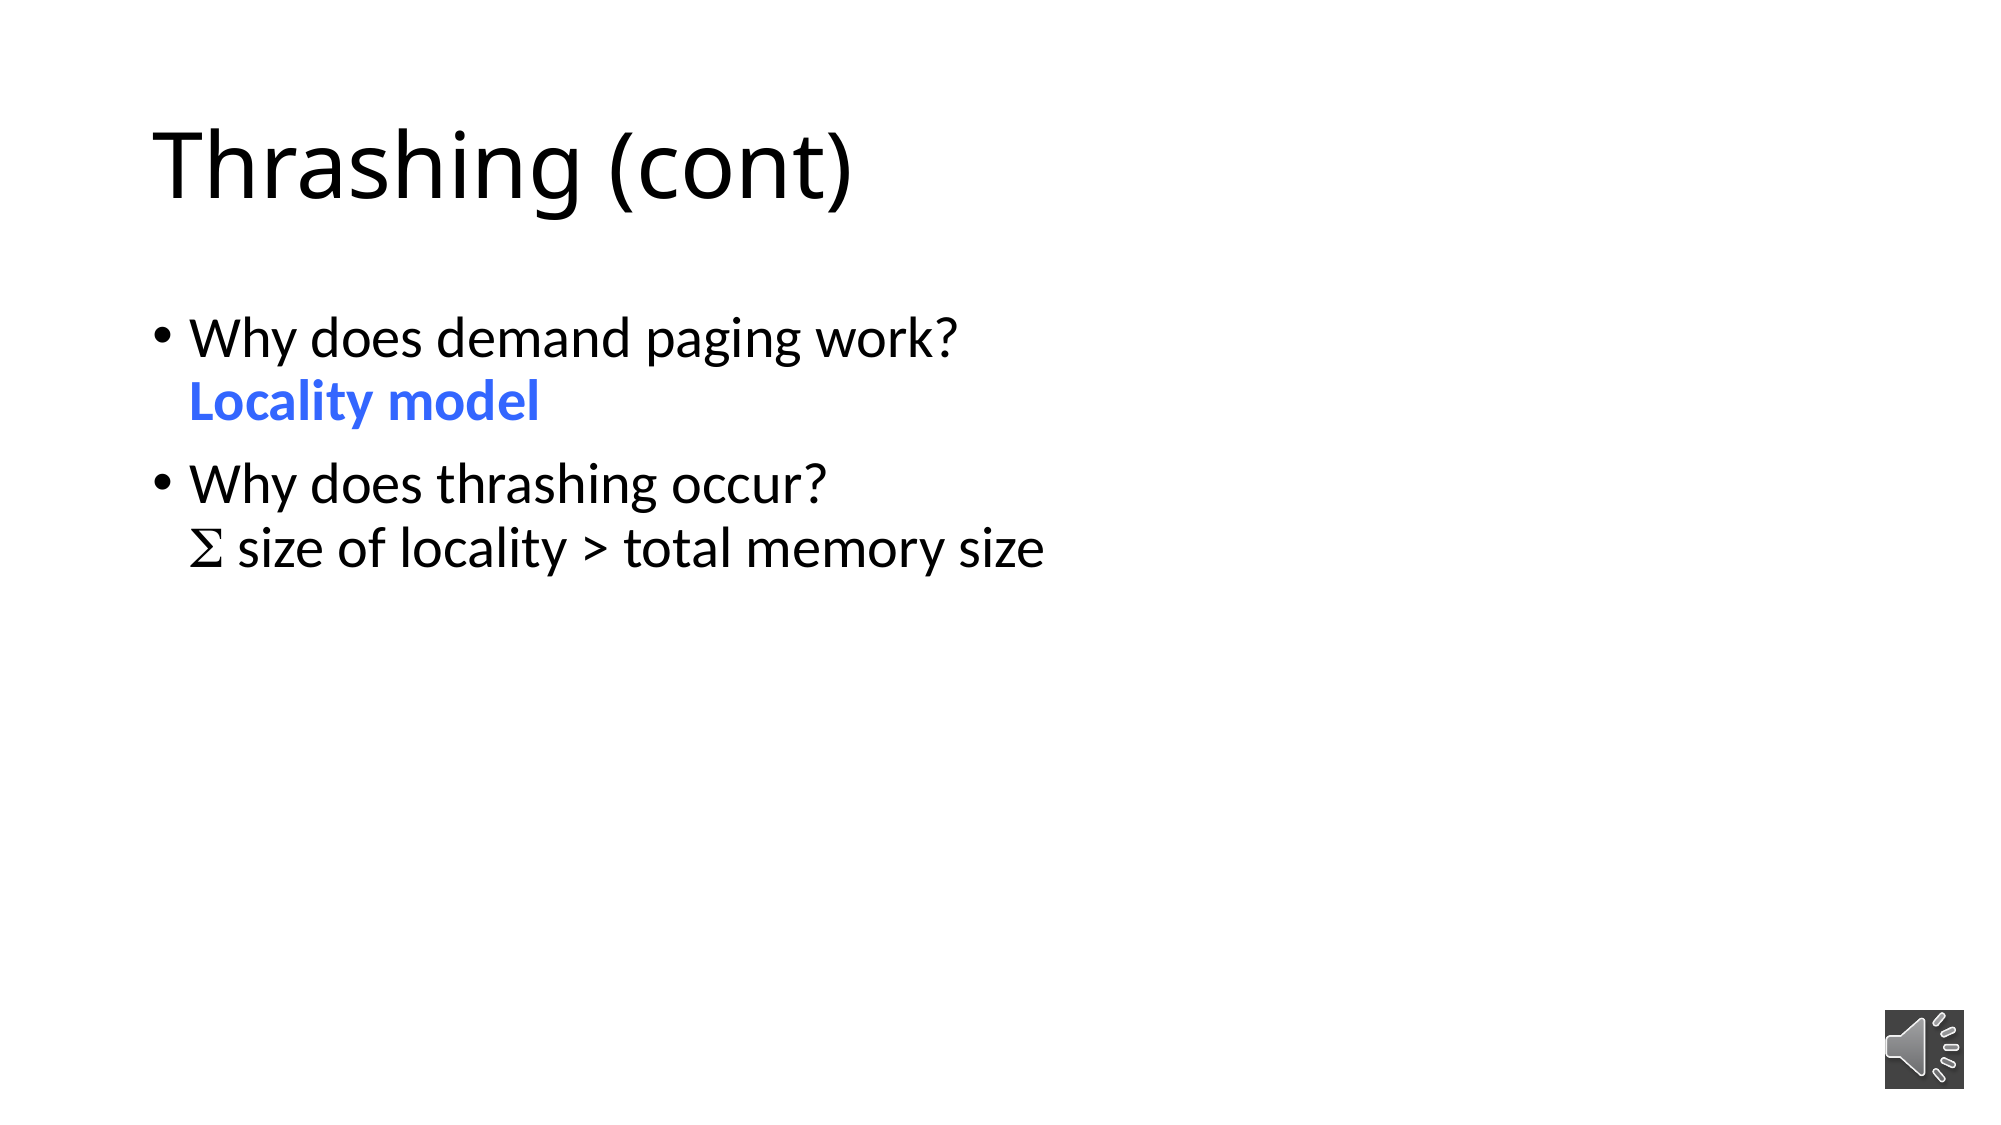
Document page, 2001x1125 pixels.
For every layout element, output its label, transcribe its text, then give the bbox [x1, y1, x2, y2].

picture [1884, 1009, 1965, 1090]
list Why does demand paging work? Locality model Why does thrashing occur?  size of locality > total memory size [137, 299, 1863, 1014]
title Thrashing (cont) [137, 59, 1863, 278]
